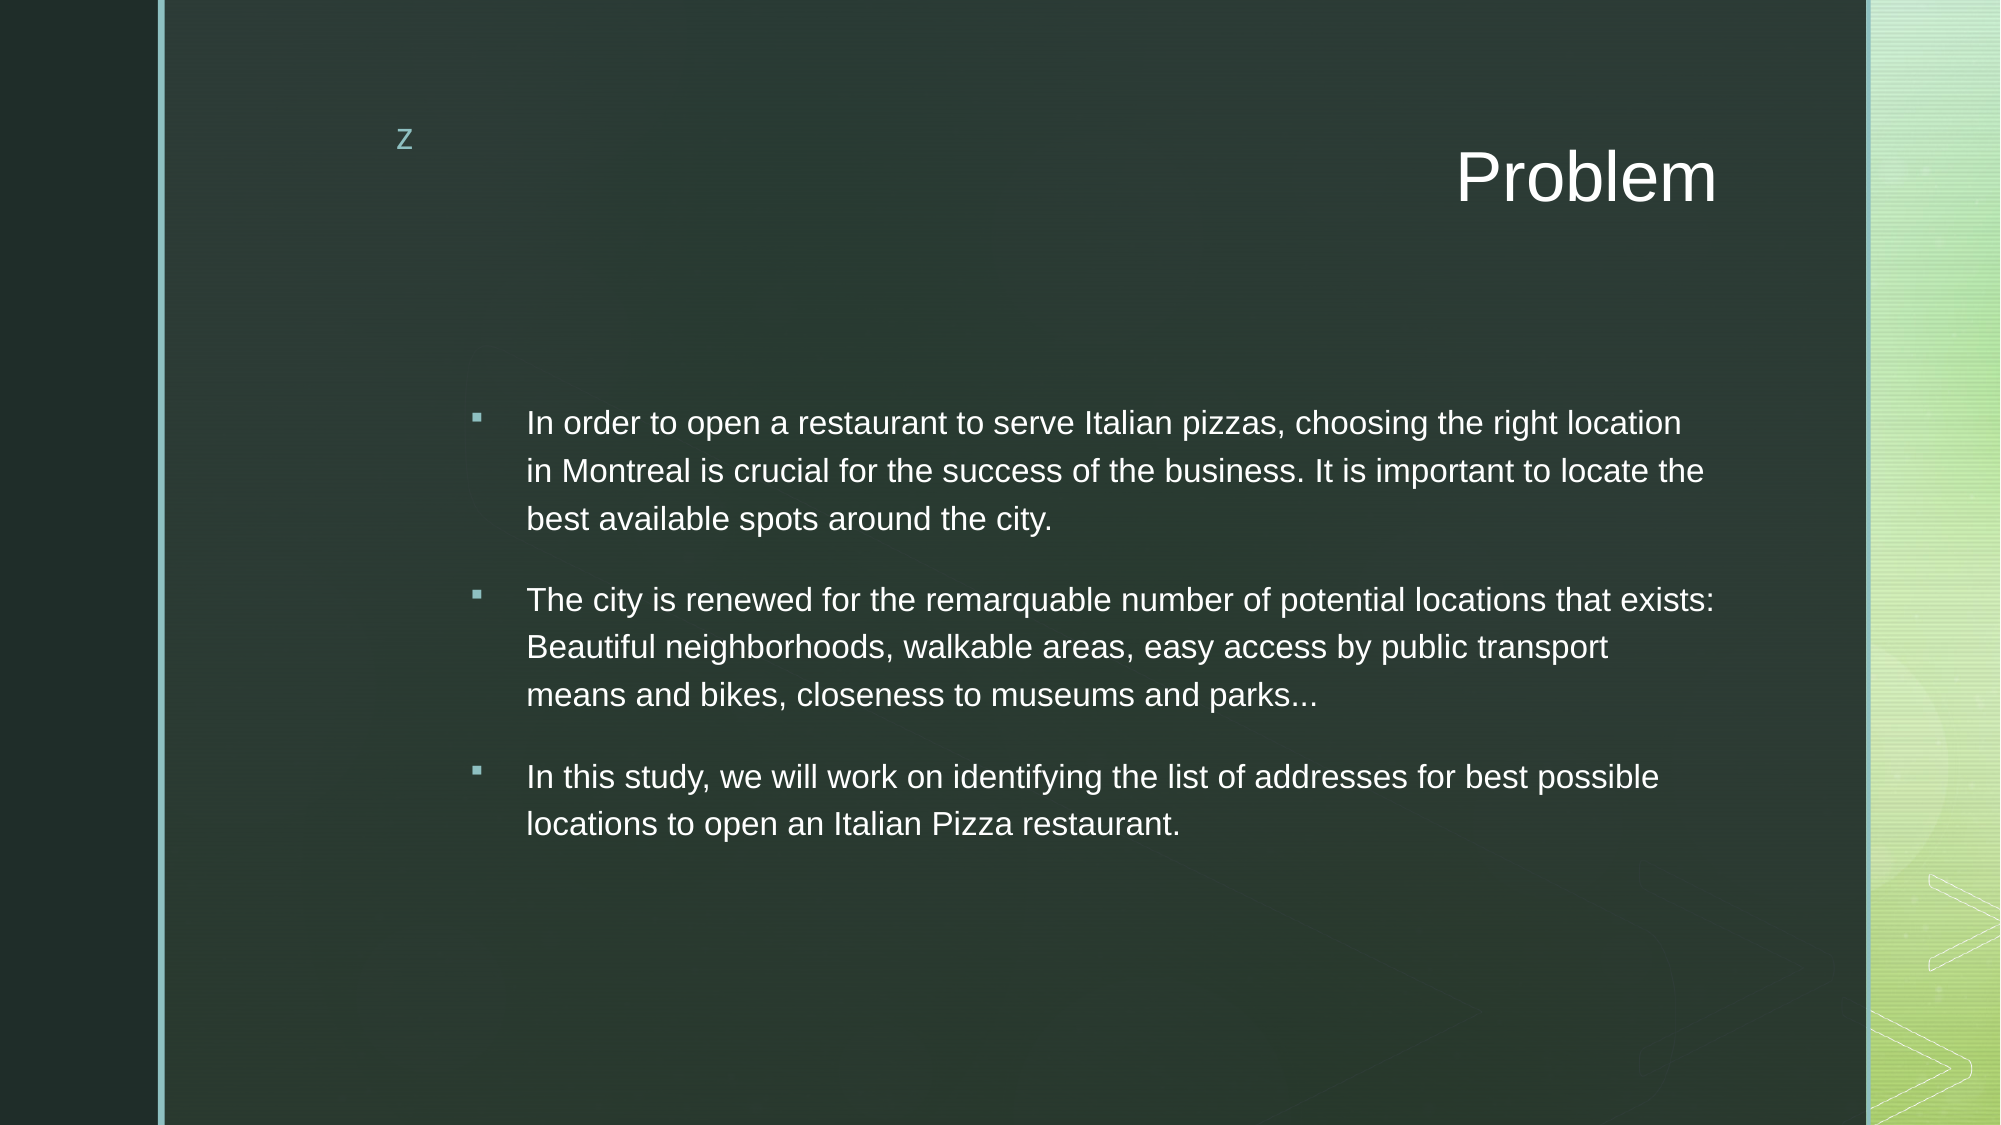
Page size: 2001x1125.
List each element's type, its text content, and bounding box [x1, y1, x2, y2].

picture [1871, 0, 2001, 1125]
list In order to open a restaurant to serve Italian pizzas, choosing the right location in Montreal is crucial for the success of the business. It is important to locate the best available spots around the city. The city is renewed for the remarquable number of potential locations that exists: Beautiful neighborhoods, walkable areas, easy access by public transport means and bikes, closeness to museums and parks... In this study, we will work on identifying the list of addresses for best possible locations to open an Italian Pizza restaurant. [454, 336, 1734, 993]
title Problem [428, 132, 1734, 310]
